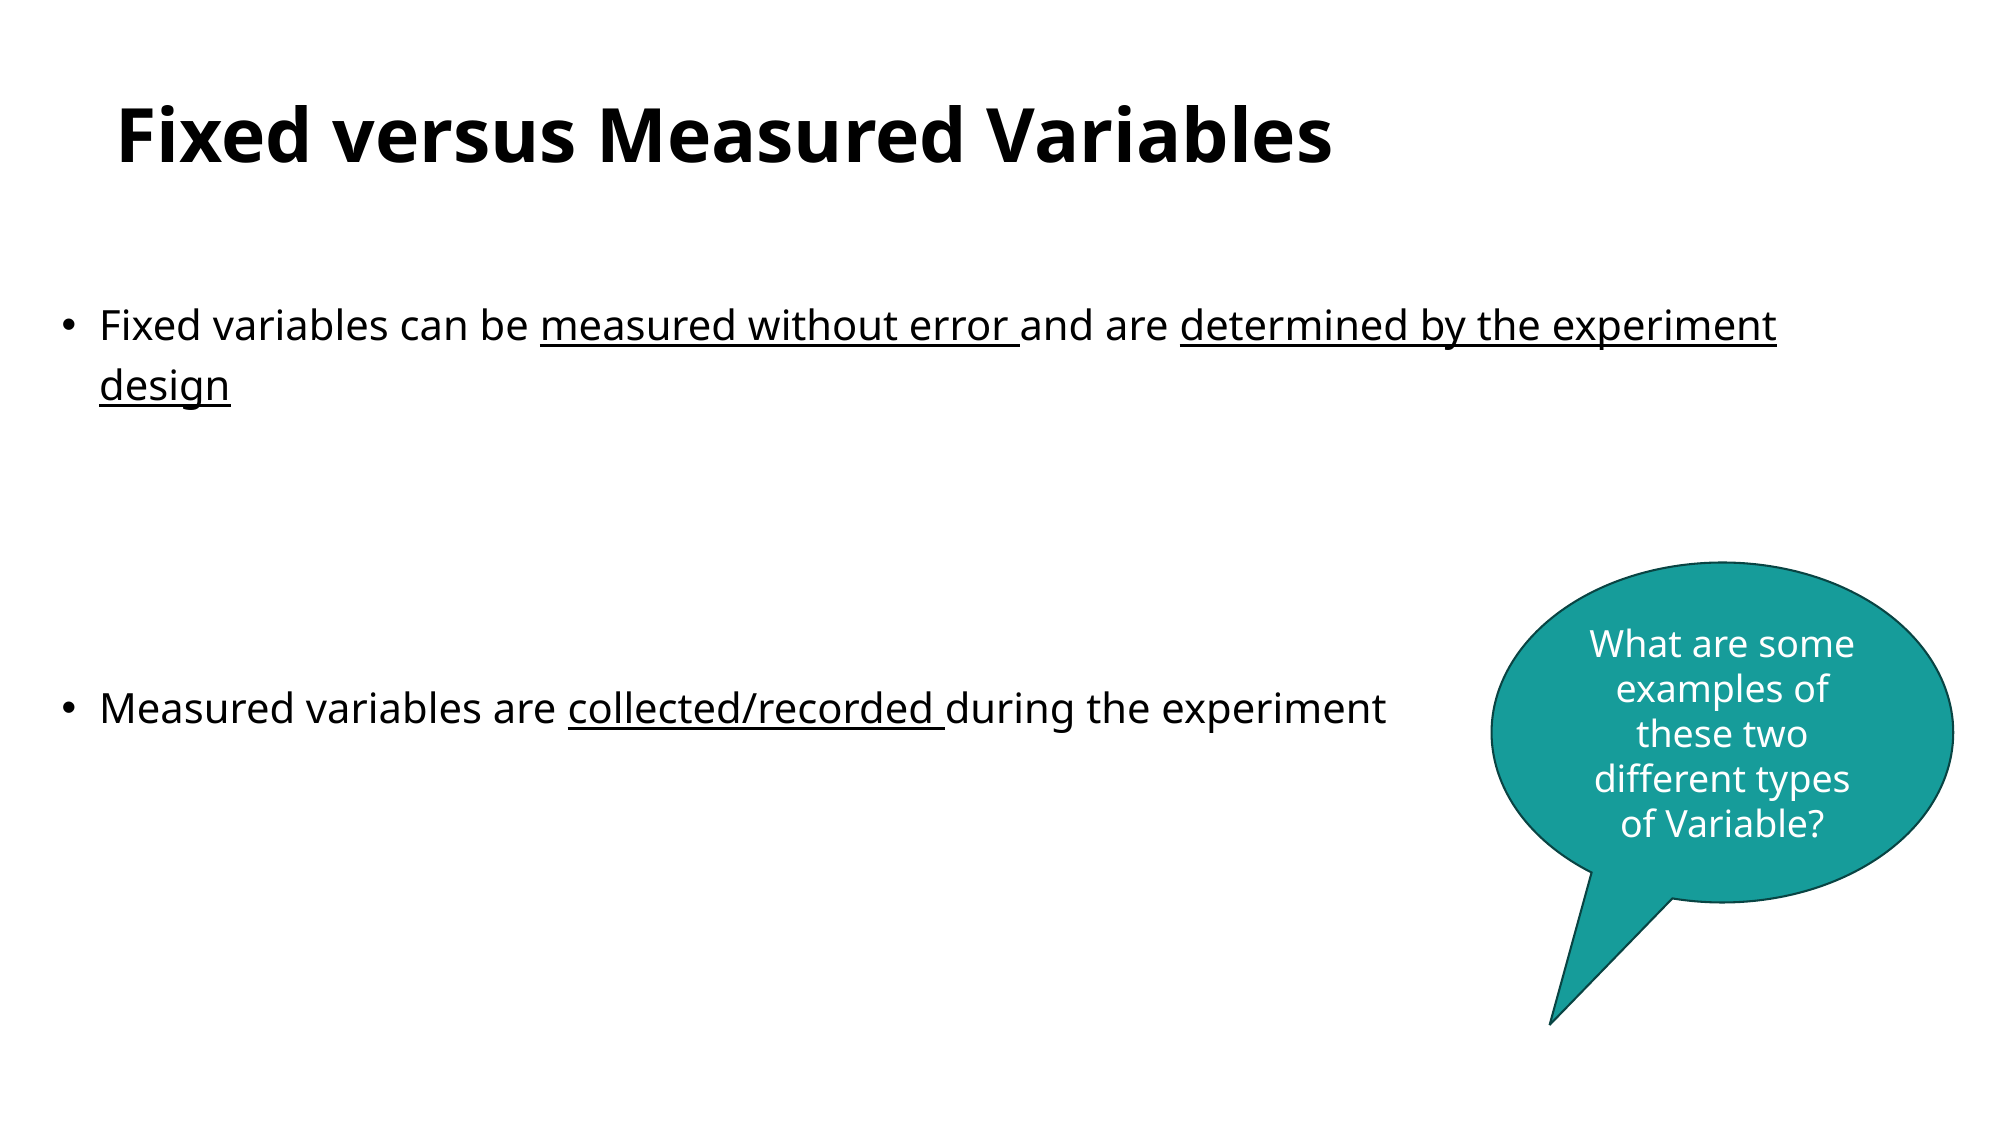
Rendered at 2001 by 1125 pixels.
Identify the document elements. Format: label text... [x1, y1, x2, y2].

list Fixed variables can be measured without error and are determined by the experiment design Measured variables are collected/recorded during the experiment [46, 281, 1915, 1035]
text_box What are some examples of these two different types of Variable? [1490, 561, 1955, 1026]
title Fixed versus Measured Variables [100, 90, 1849, 276]
